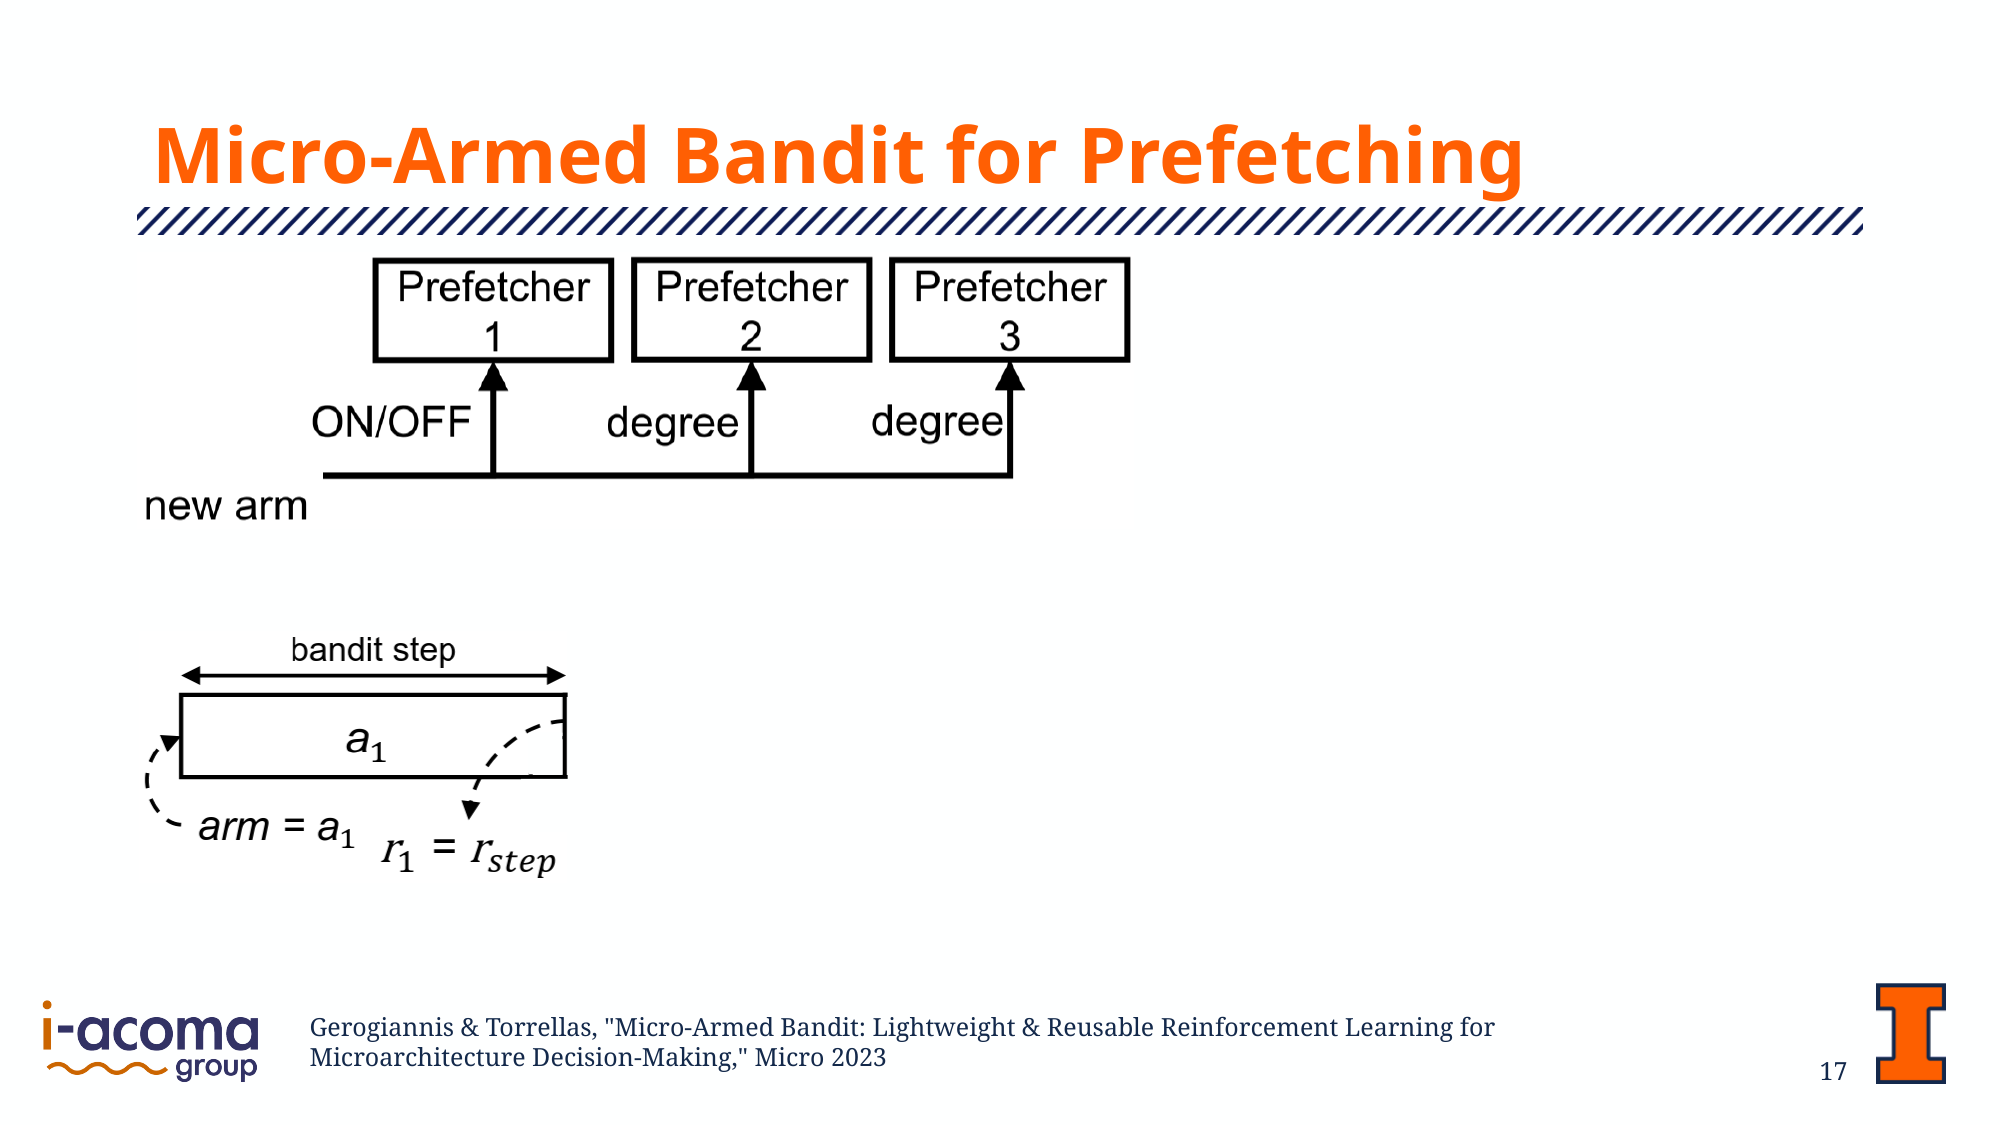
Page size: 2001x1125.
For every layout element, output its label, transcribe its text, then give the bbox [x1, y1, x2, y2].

slide_number 17 [1412, 1042, 1863, 1103]
picture [137, 208, 1863, 235]
picture [1876, 983, 1946, 1084]
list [138, 631, 568, 883]
text_box Gerogiannis & Torrellas, "Micro-Armed Bandit: Lightweight & Reusable Reinforcement Learning for Microarchitecture Decision-Making," Micro 2023 [294, 1004, 1628, 1080]
title Micro-Armed Bandit for Prefetching [137, 109, 1863, 208]
picture [39, 983, 261, 1084]
picture [137, 252, 1134, 529]
